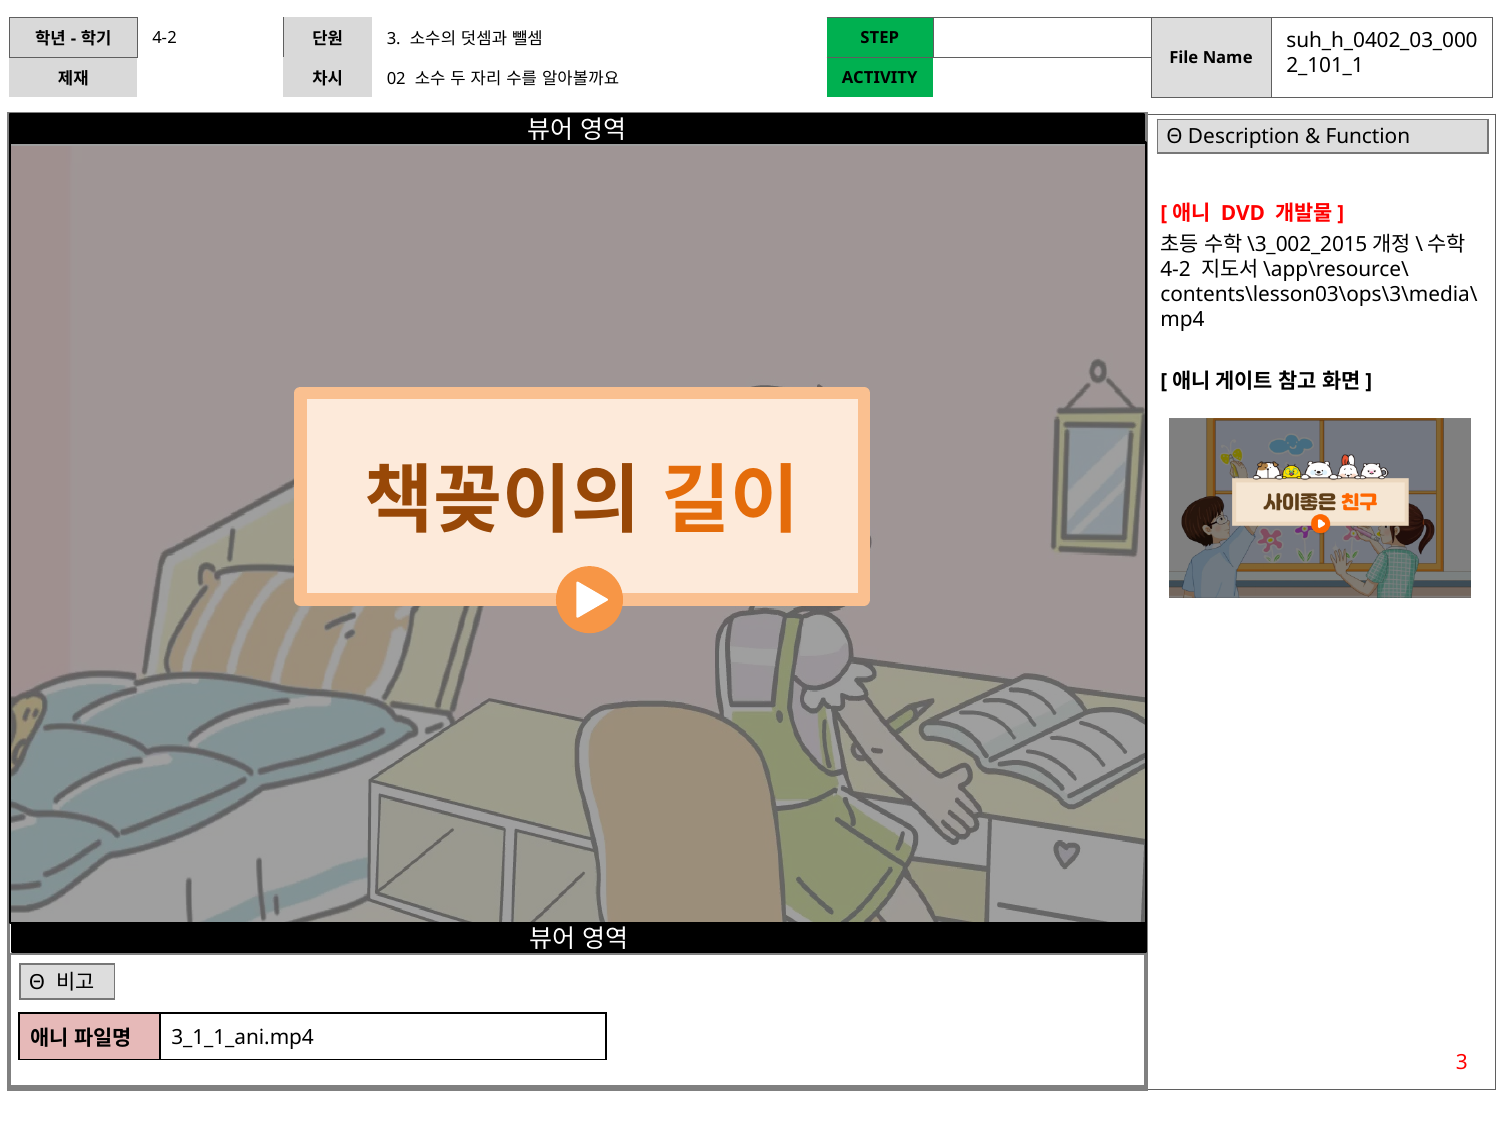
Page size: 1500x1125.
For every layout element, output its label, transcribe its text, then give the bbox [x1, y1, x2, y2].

picture [1169, 418, 1471, 598]
text_box [애니 DVD 개발물] 초등 수학\3_002_2015개정\수학 4-2 지도서\app\resource\contents\lesson03\ops\3\media\mp4 [애니 게이트 참고 화면] [1150, 160, 1500, 526]
table_header 3_1_1_ani.mp4 [161, 1014, 605, 1059]
text_box suh_h_0402_03_0002_101_1 [1271, 18, 1500, 84]
picture [11, 145, 1146, 923]
table_header 애니 파일명 [20, 1014, 159, 1059]
table_header Θ Description & Function [1158, 120, 1487, 152]
text_box [8, 140, 1148, 147]
